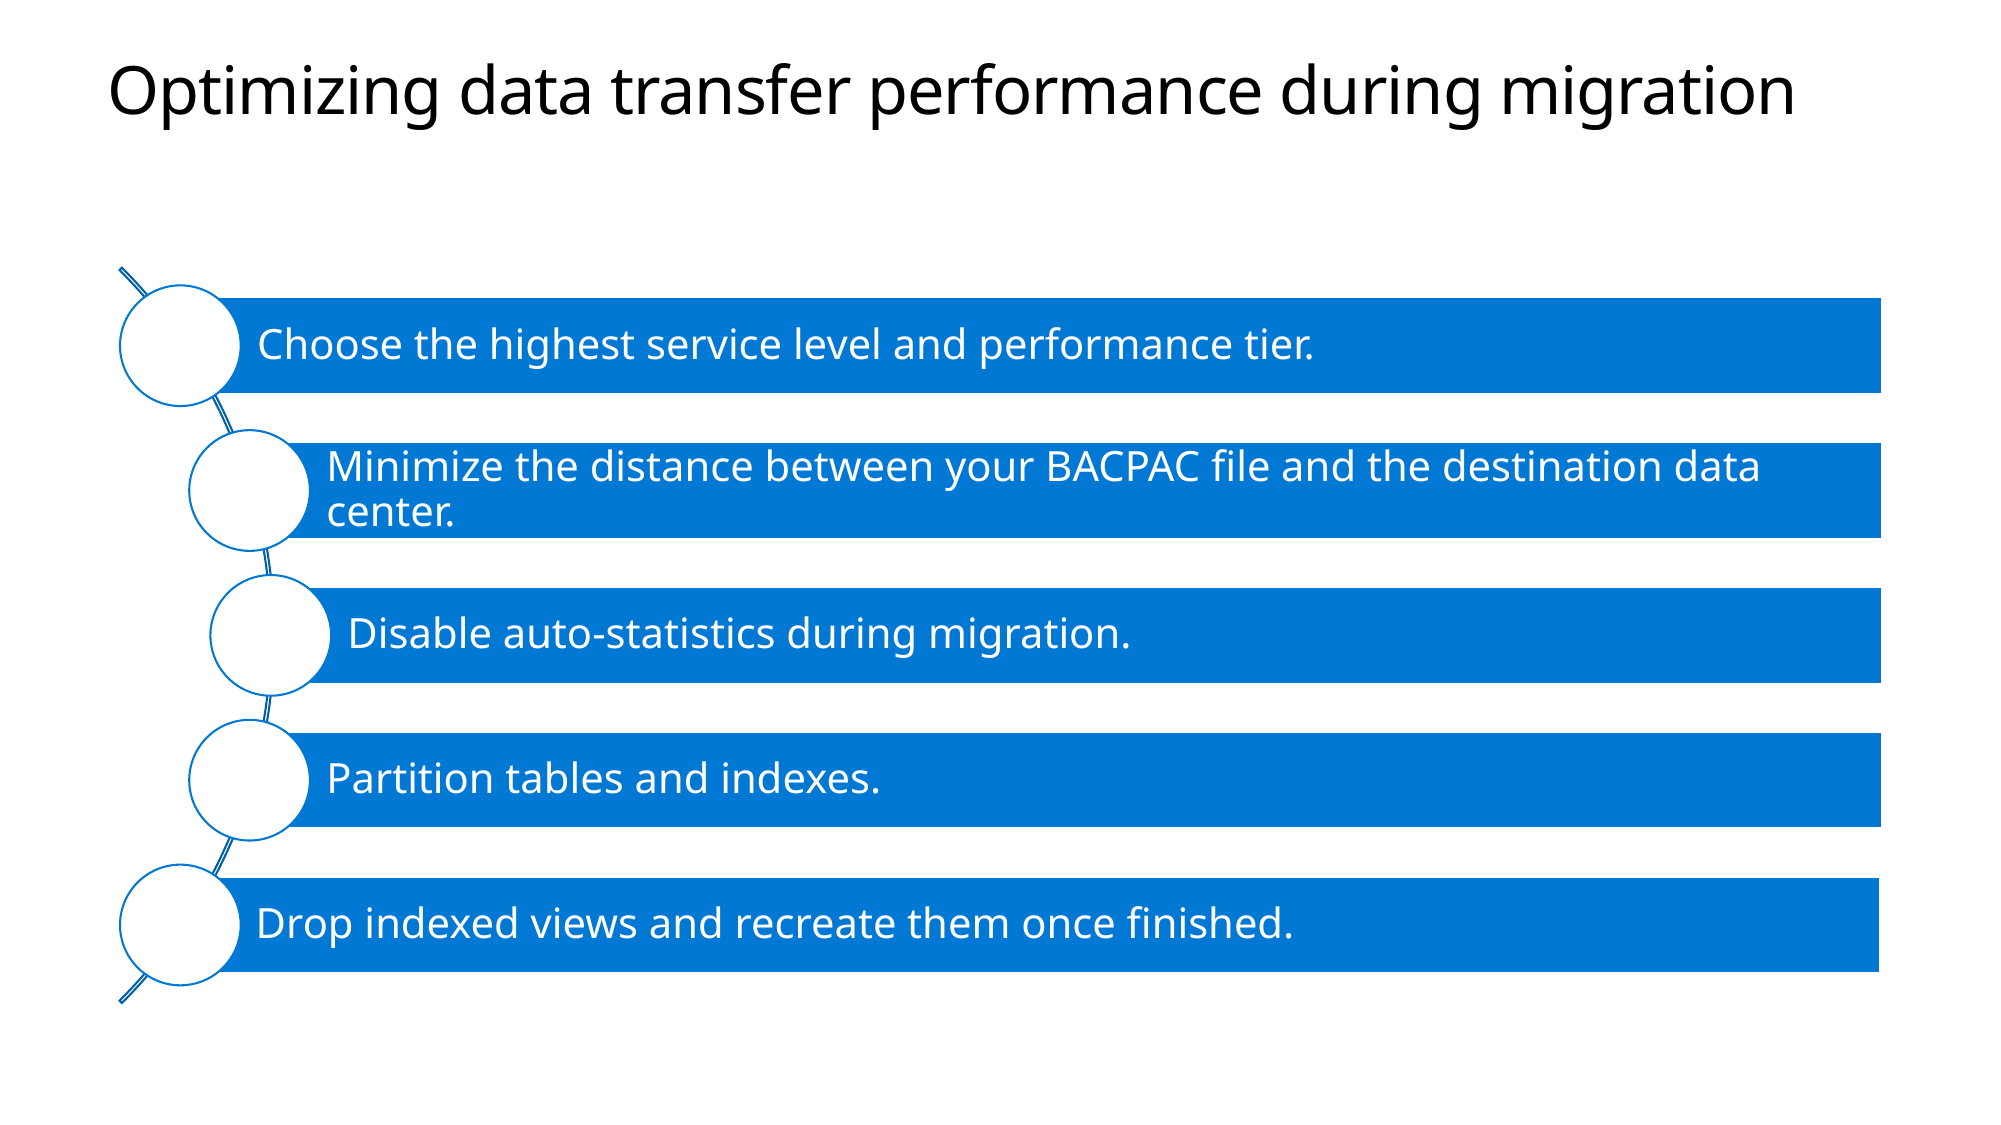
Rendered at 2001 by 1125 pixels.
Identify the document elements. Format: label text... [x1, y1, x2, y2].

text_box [107, 249, 1893, 1022]
title Optimizing data transfer performance during migration [107, 52, 1893, 129]
